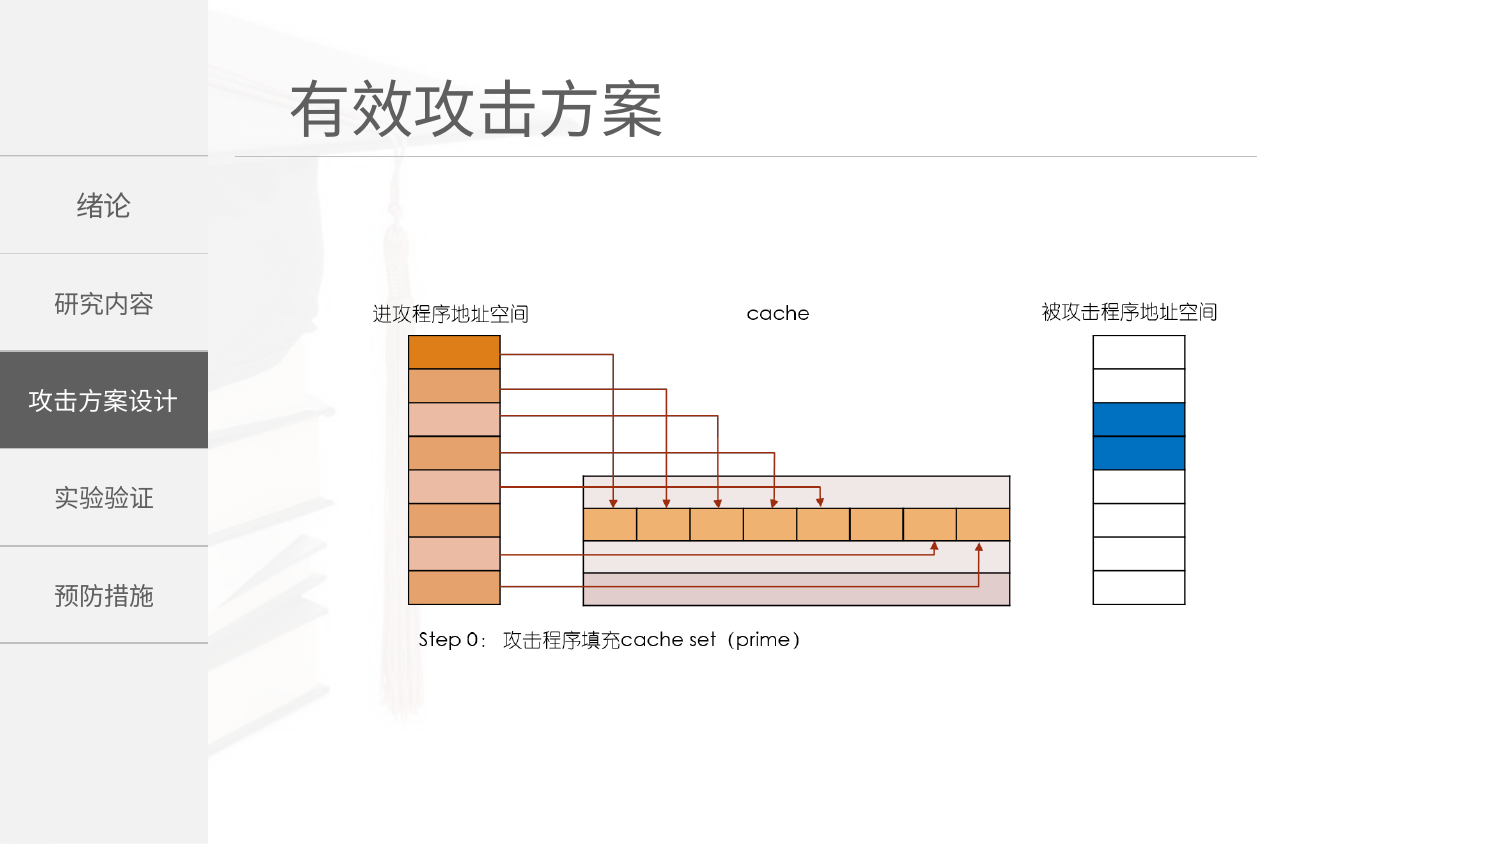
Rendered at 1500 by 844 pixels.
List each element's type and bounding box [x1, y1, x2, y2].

picture [360, 291, 1230, 662]
